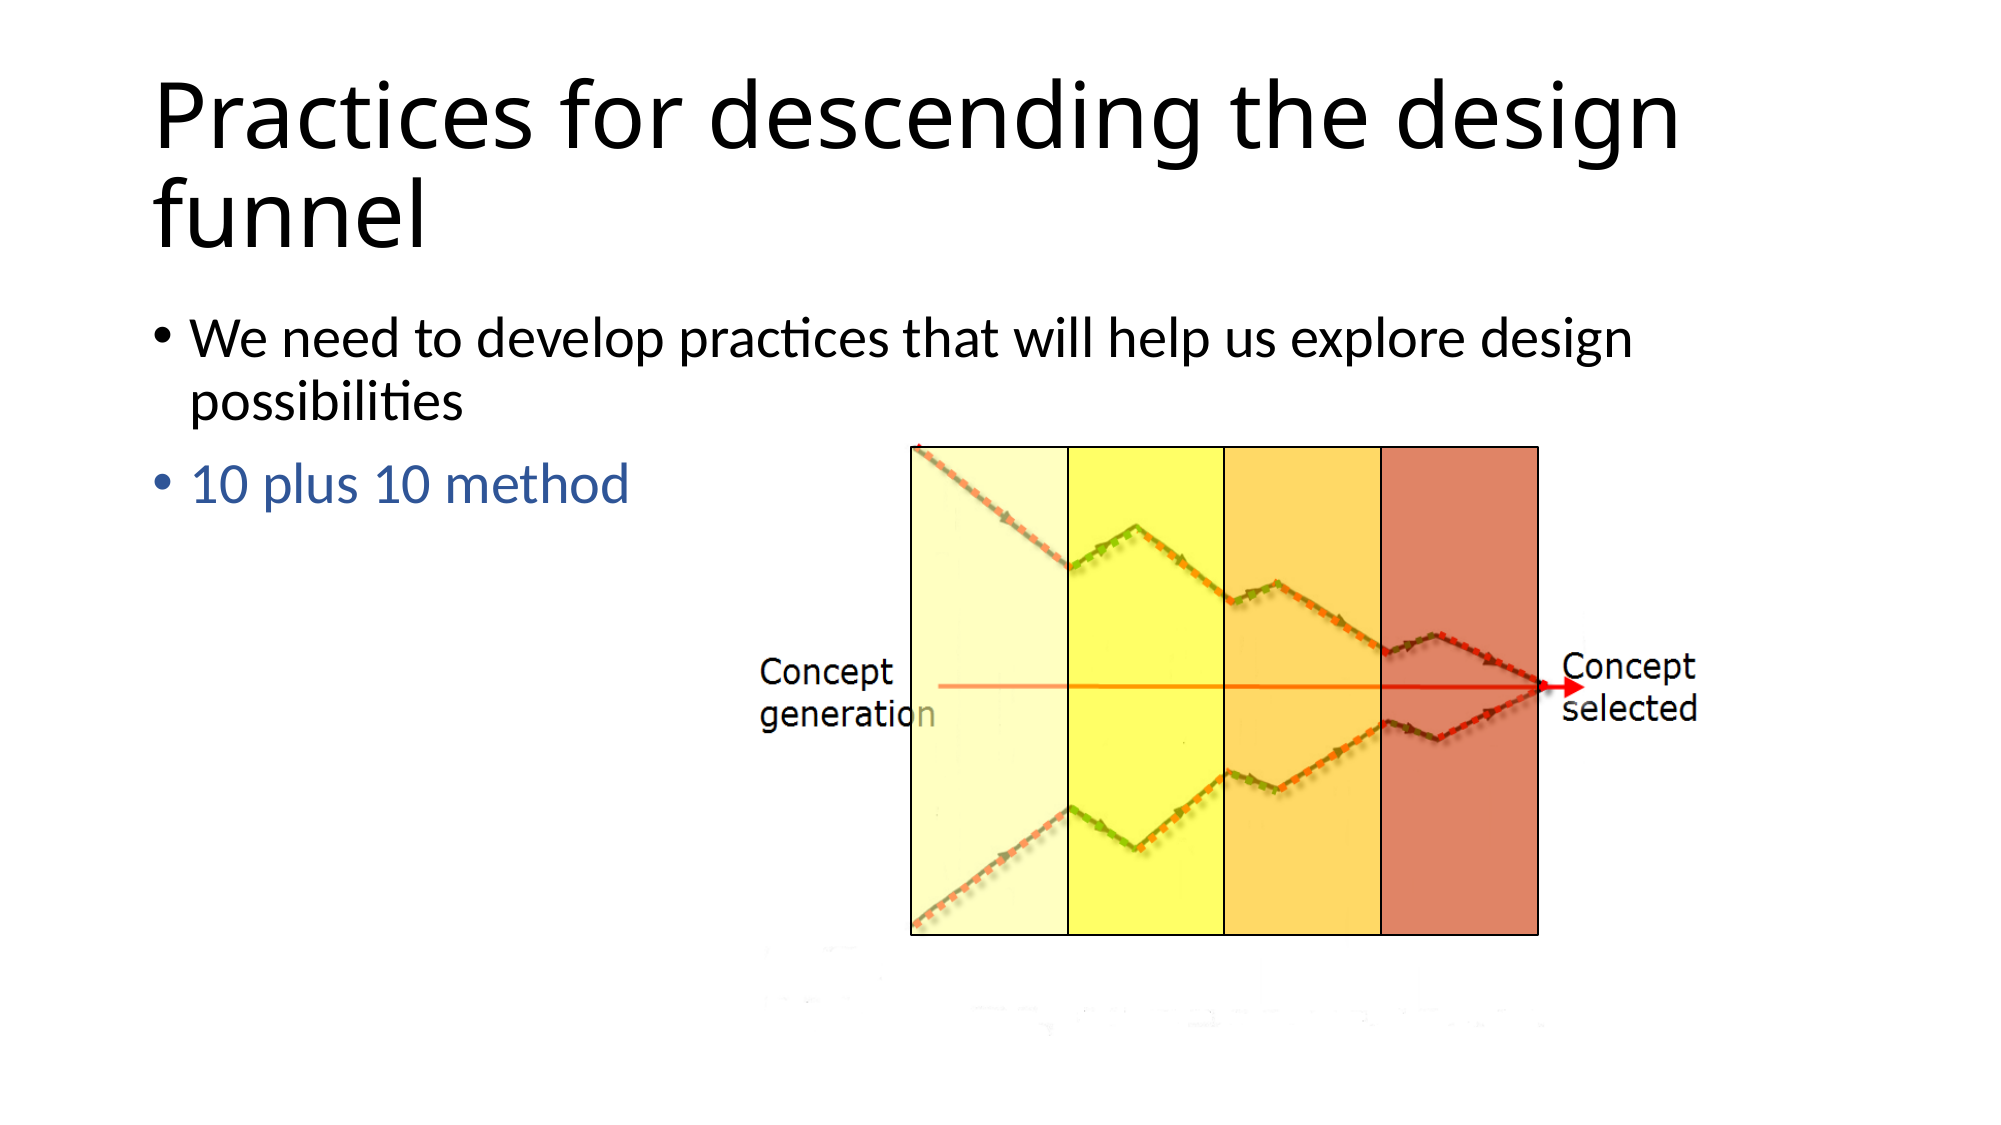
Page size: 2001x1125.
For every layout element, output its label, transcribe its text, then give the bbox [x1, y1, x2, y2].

title Practices for descending the design funnel [137, 59, 1863, 278]
list We need to develop practices that will help us explore design possibilities 10 plus 10 method [137, 299, 1863, 1014]
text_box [753, 437, 1704, 1036]
